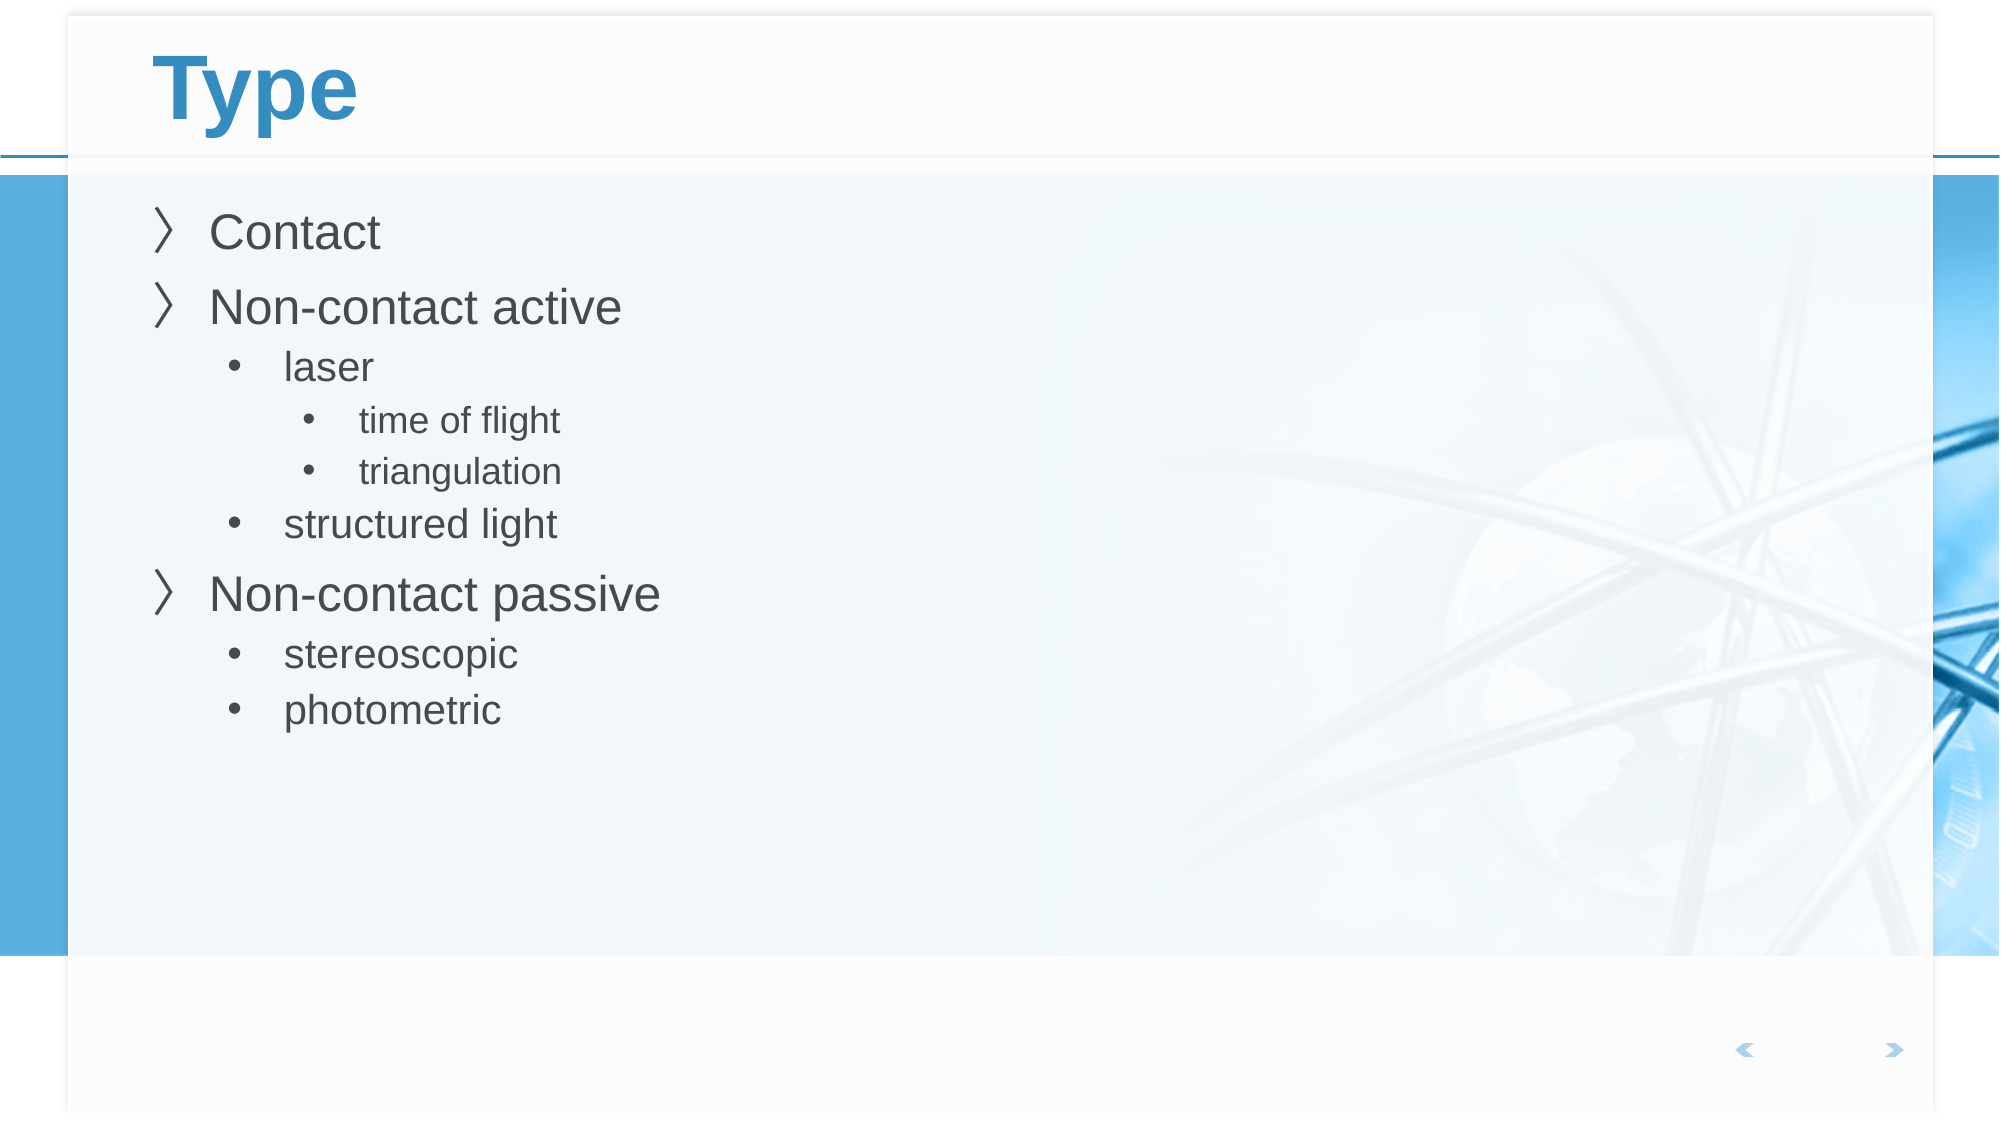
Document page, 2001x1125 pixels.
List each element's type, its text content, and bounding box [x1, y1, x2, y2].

list Contact Non-contact active laser time of flight triangulation structured light Non-contact passive stereoscopic photometric [137, 198, 1863, 946]
picture [0, 0, 2001, 1125]
title Type [137, 29, 1863, 150]
